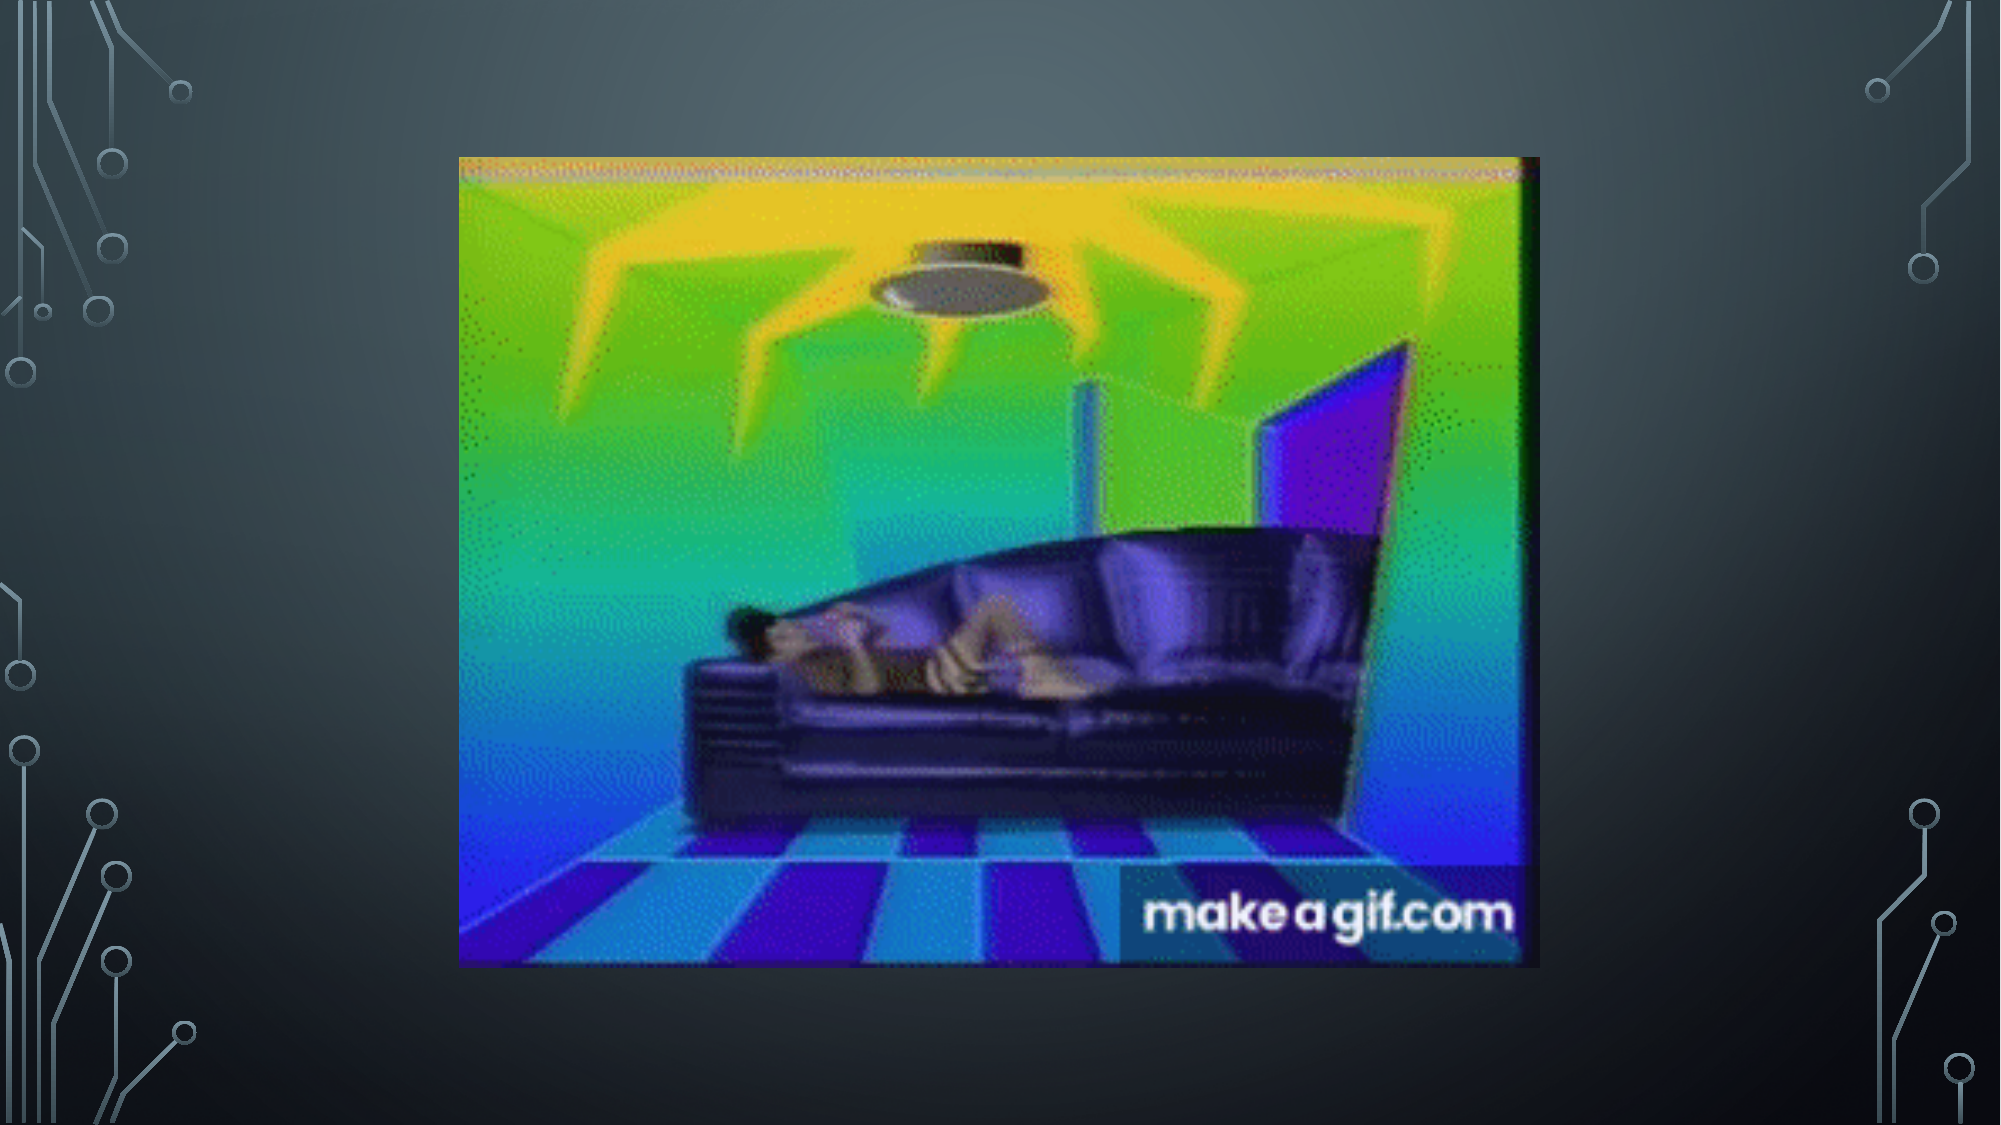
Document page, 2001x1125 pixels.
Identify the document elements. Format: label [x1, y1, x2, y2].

picture [459, 157, 1540, 968]
